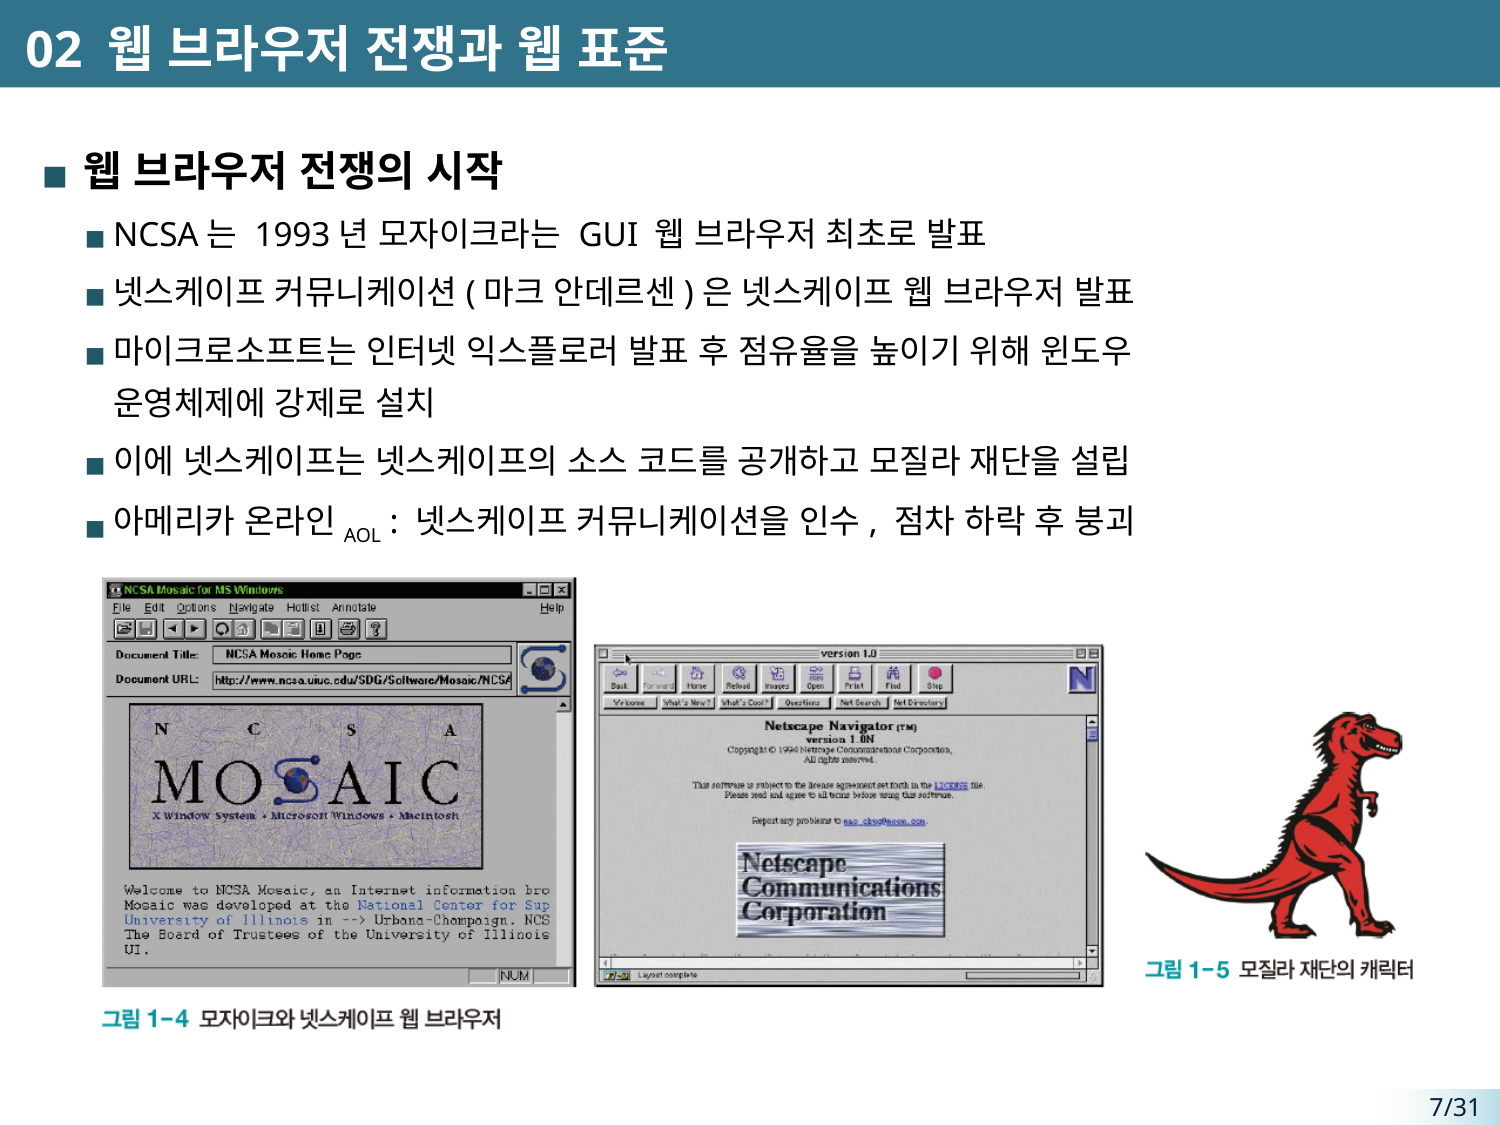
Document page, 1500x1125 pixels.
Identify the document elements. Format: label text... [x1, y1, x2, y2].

picture [88, 573, 1120, 1034]
picture [1133, 703, 1441, 984]
list 웹 브라우저 전쟁의 시작 NCSA는 1993년 모자이크라는 GUI 웹 브라우저 최초로 발표 넷스케이프 커뮤니케이션(마크 안데르센)은 넷스케이프 웹 브라우저 발표 마이크로소프트는 인터넷 익스플로러 발표 후 점유율을 높이기 위해 윈도우 운영체제에 강제로 설치 이에 넷스케이프는 넷스케이프의 소스 코드를 공개하고 모질라 재단을 설립 아메리카 온라인AOL : 넷스케이프 커뮤니케이션을 인수, 점차 하락 후 붕괴 [10, 126, 1481, 1057]
title 02 웹 브라우저 전쟁과 웹 표준 [10, 8, 1288, 87]
